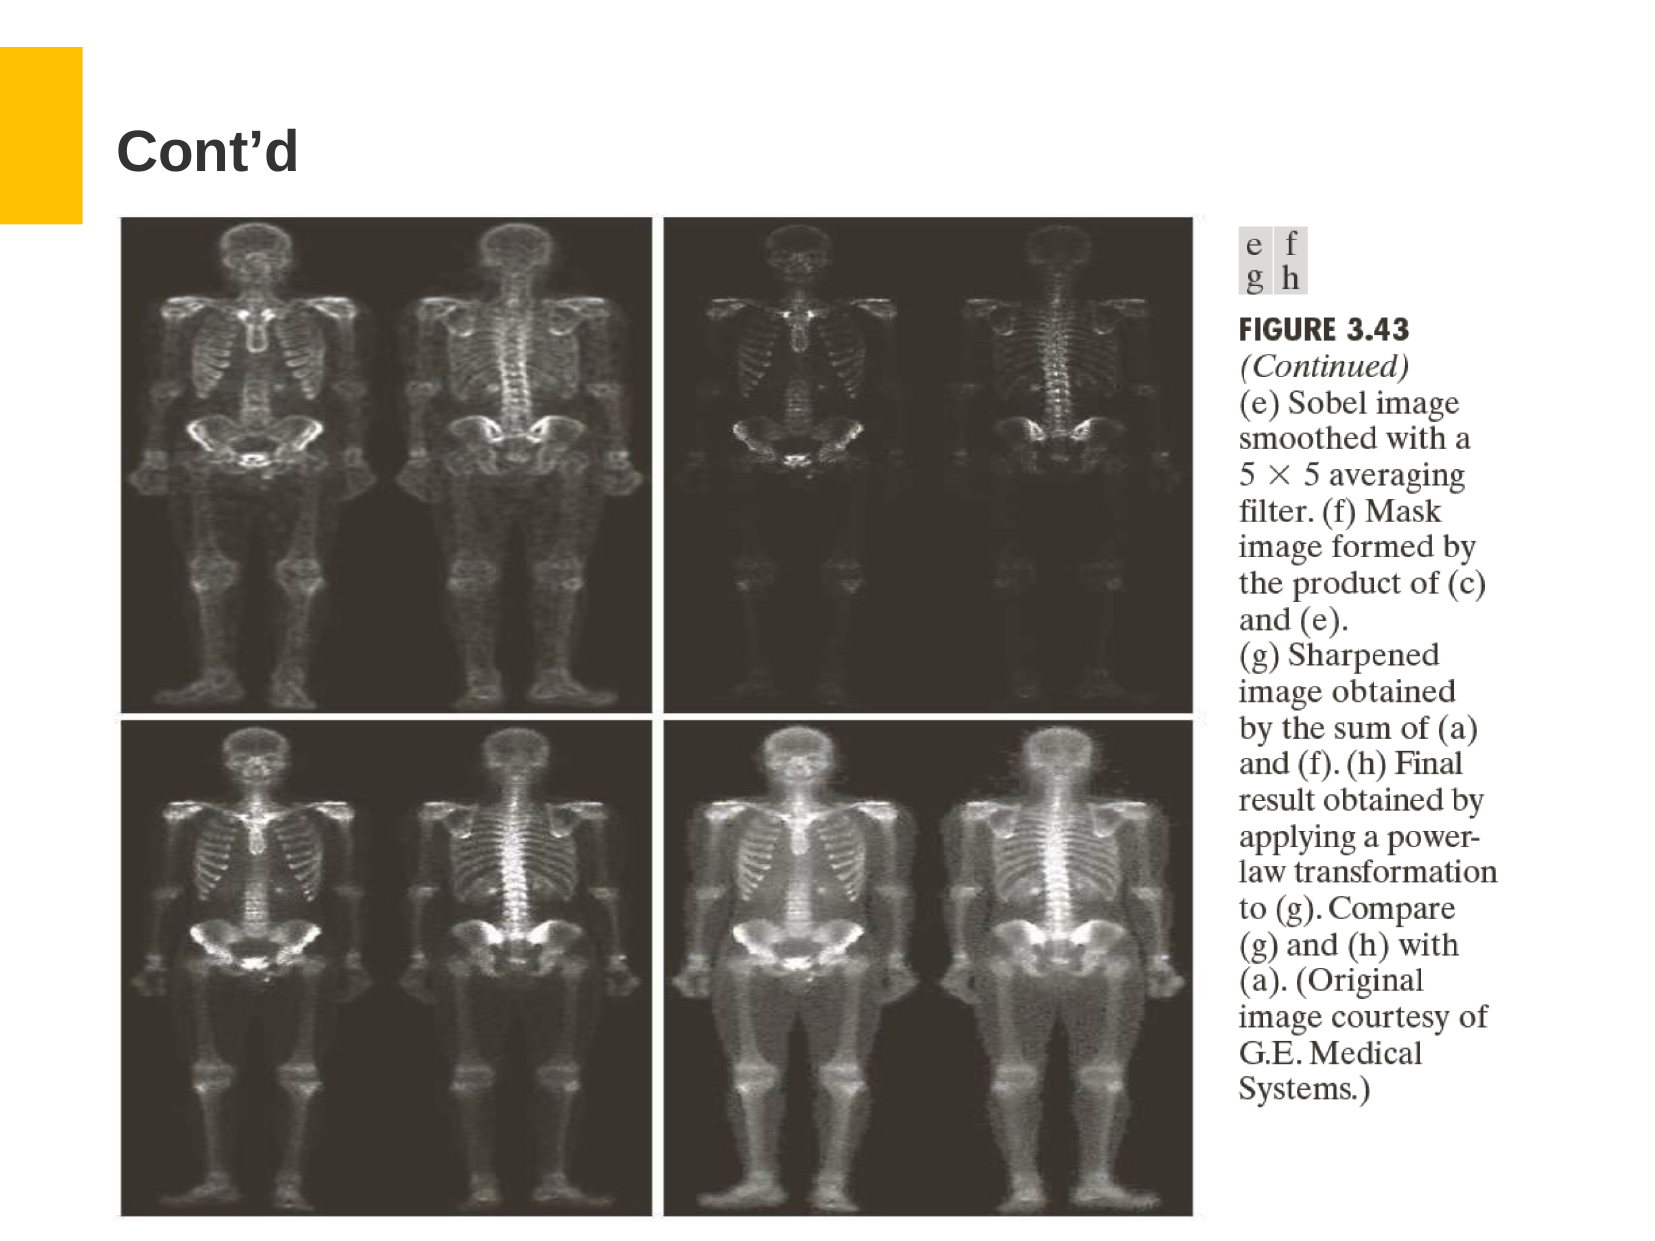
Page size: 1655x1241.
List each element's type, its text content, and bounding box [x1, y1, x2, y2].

picture [114, 212, 1526, 1221]
title Cont’d [116, 112, 1441, 184]
